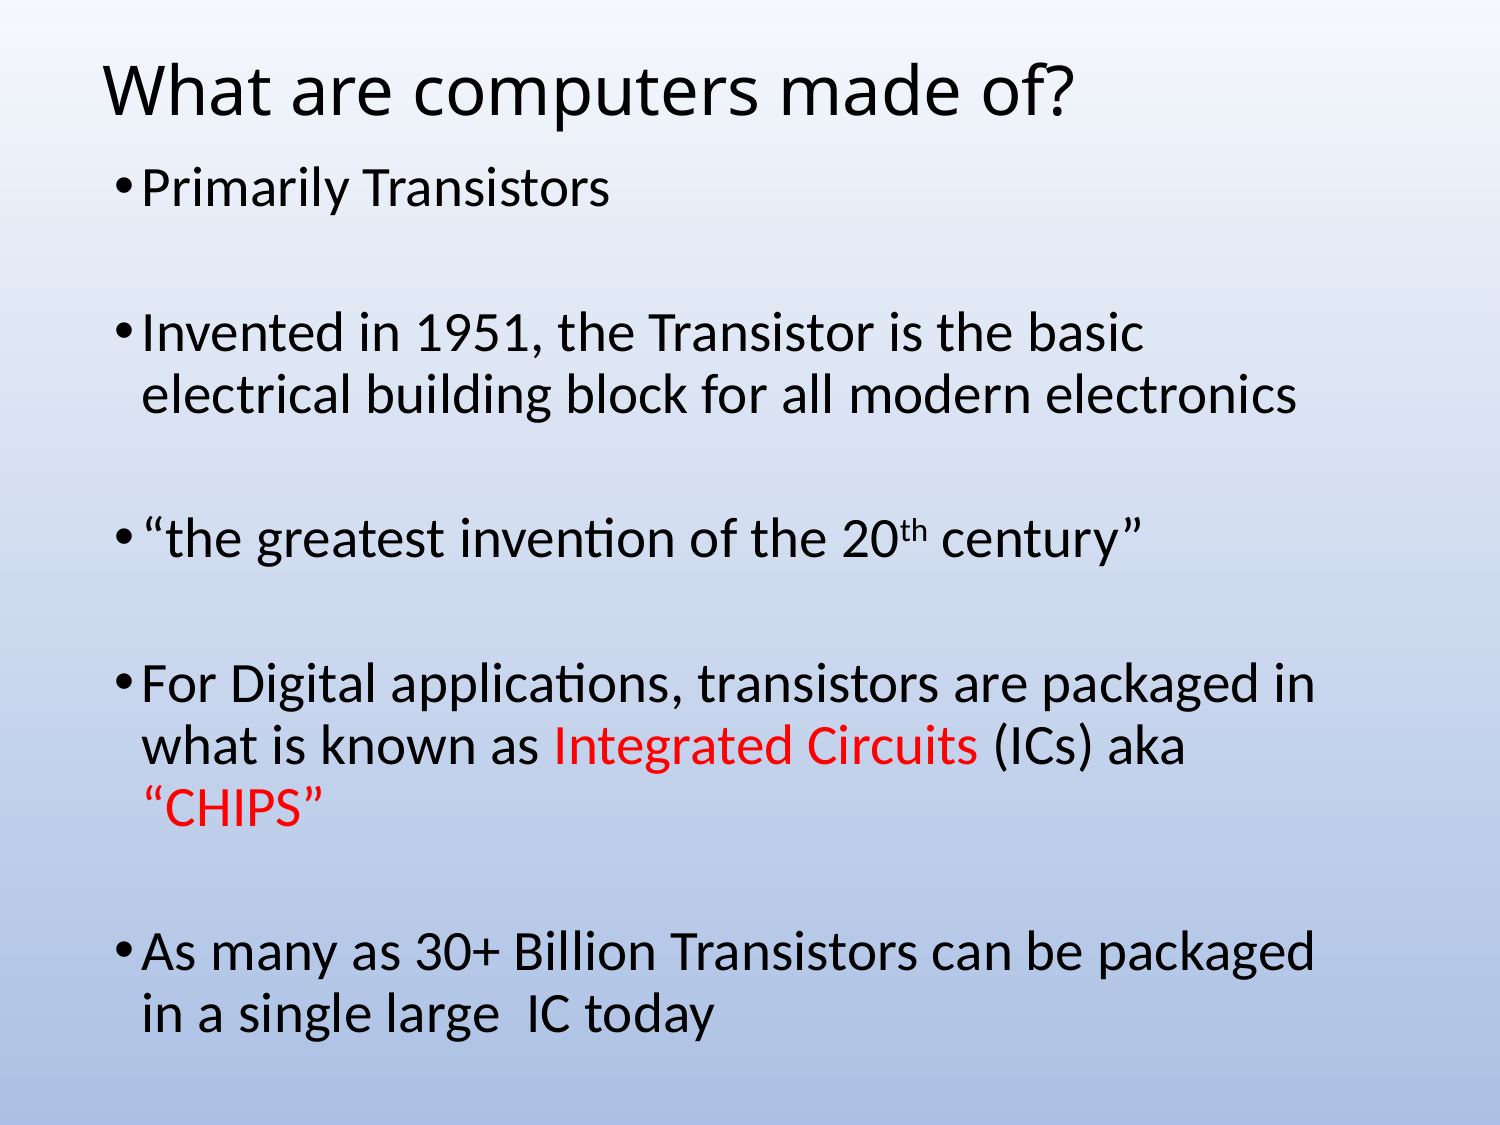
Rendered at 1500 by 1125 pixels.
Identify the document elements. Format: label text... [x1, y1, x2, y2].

title What are computers made of? [87, 0, 1363, 188]
list Primarily Transistors Invented in 1951, the Transistor is the basic electrical building block for all modern electronics “the greatest invention of the 20th century” For Digital applications, transistors are packaged in what is known as Integrated Circuits (ICs) aka “CHIPS” As many as 30+ Billion Transistors can be packaged in a single large IC today [99, 149, 1375, 1063]
